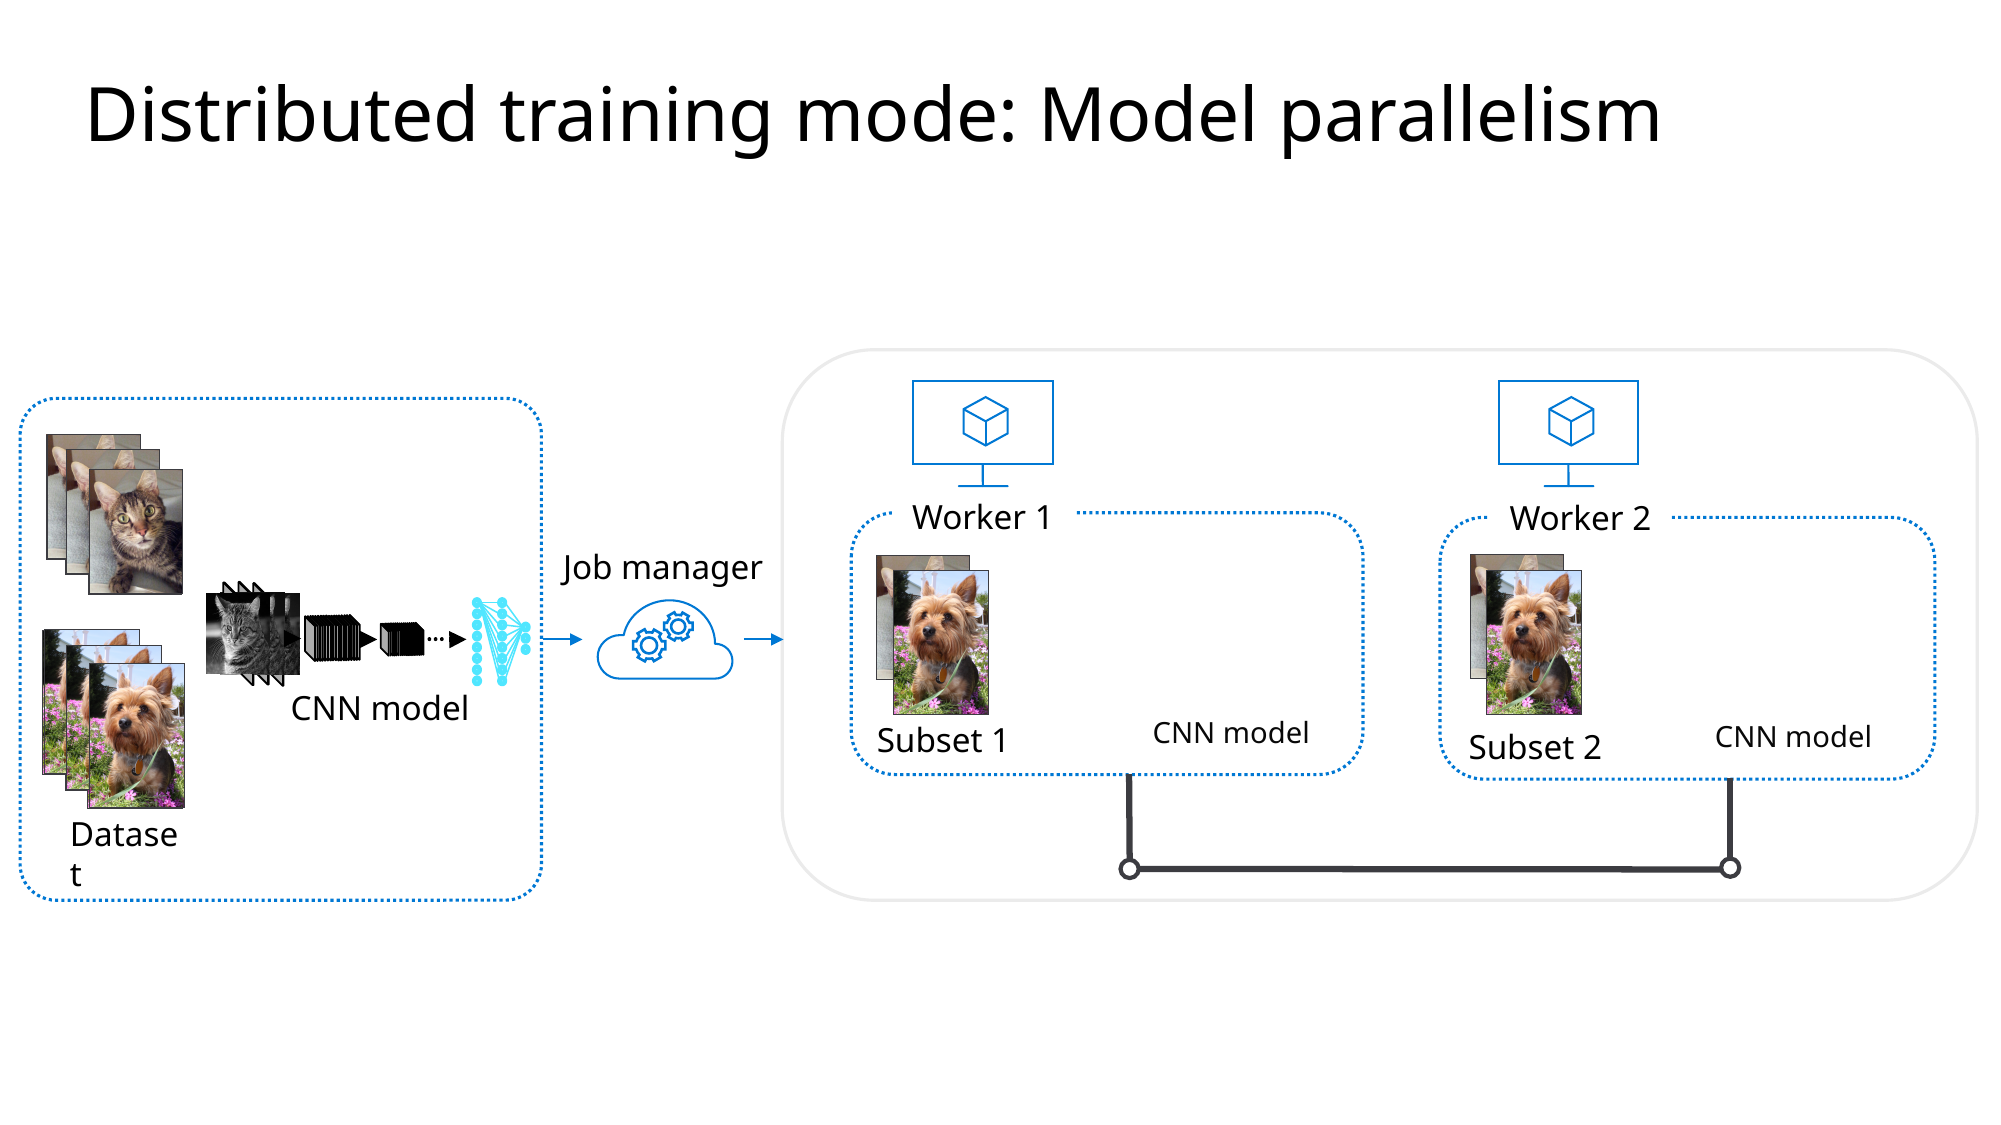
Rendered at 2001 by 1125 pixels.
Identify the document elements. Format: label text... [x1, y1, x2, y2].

title Distributed training mode: Model parallelism [69, 49, 1930, 174]
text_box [380, 599, 529, 685]
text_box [1498, 380, 1639, 487]
text_box Subset 2 [1456, 723, 1615, 795]
text_box Job manager [558, 542, 769, 591]
text_box [19, 397, 543, 902]
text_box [47, 433, 183, 594]
text_box Worker 2 [1489, 493, 1672, 547]
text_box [913, 380, 1053, 487]
picture [1469, 554, 1583, 715]
text_box CNN model [267, 684, 493, 756]
text_box [781, 348, 1979, 902]
text_box Dataset [32, 810, 191, 861]
text_box Worker 1 [892, 493, 1074, 546]
picture [876, 555, 989, 716]
text_box Subset 1 [856, 715, 1031, 787]
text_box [43, 628, 185, 808]
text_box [542, 600, 784, 679]
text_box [206, 581, 378, 687]
